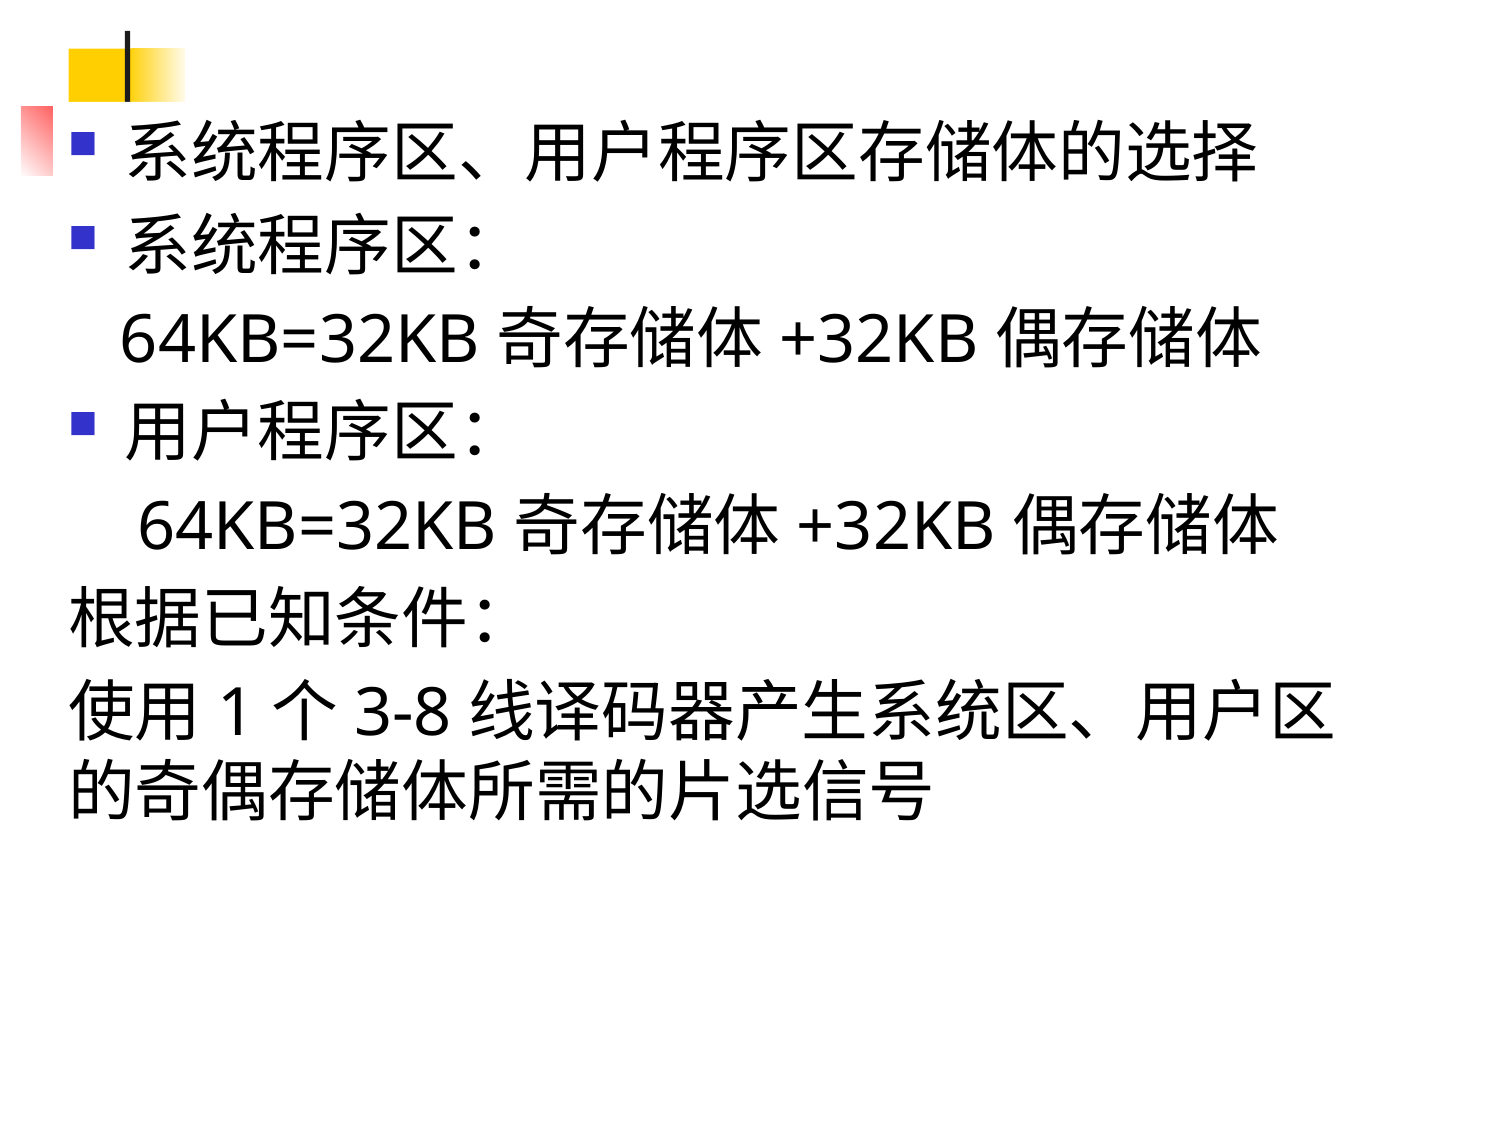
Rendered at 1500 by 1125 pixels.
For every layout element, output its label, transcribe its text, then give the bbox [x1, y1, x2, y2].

list 系统程序区、用户程序区存储体的选择 系统程序区： 64KB=32KB奇存储体+32KB偶存储体 用户程序区： 64KB=32KB奇存储体+32KB偶存储体 根据已知条件： 使用1个3-8线译码器产生系统区、用户区的奇偶存储体所需的片选信号 [53, 101, 1388, 1018]
